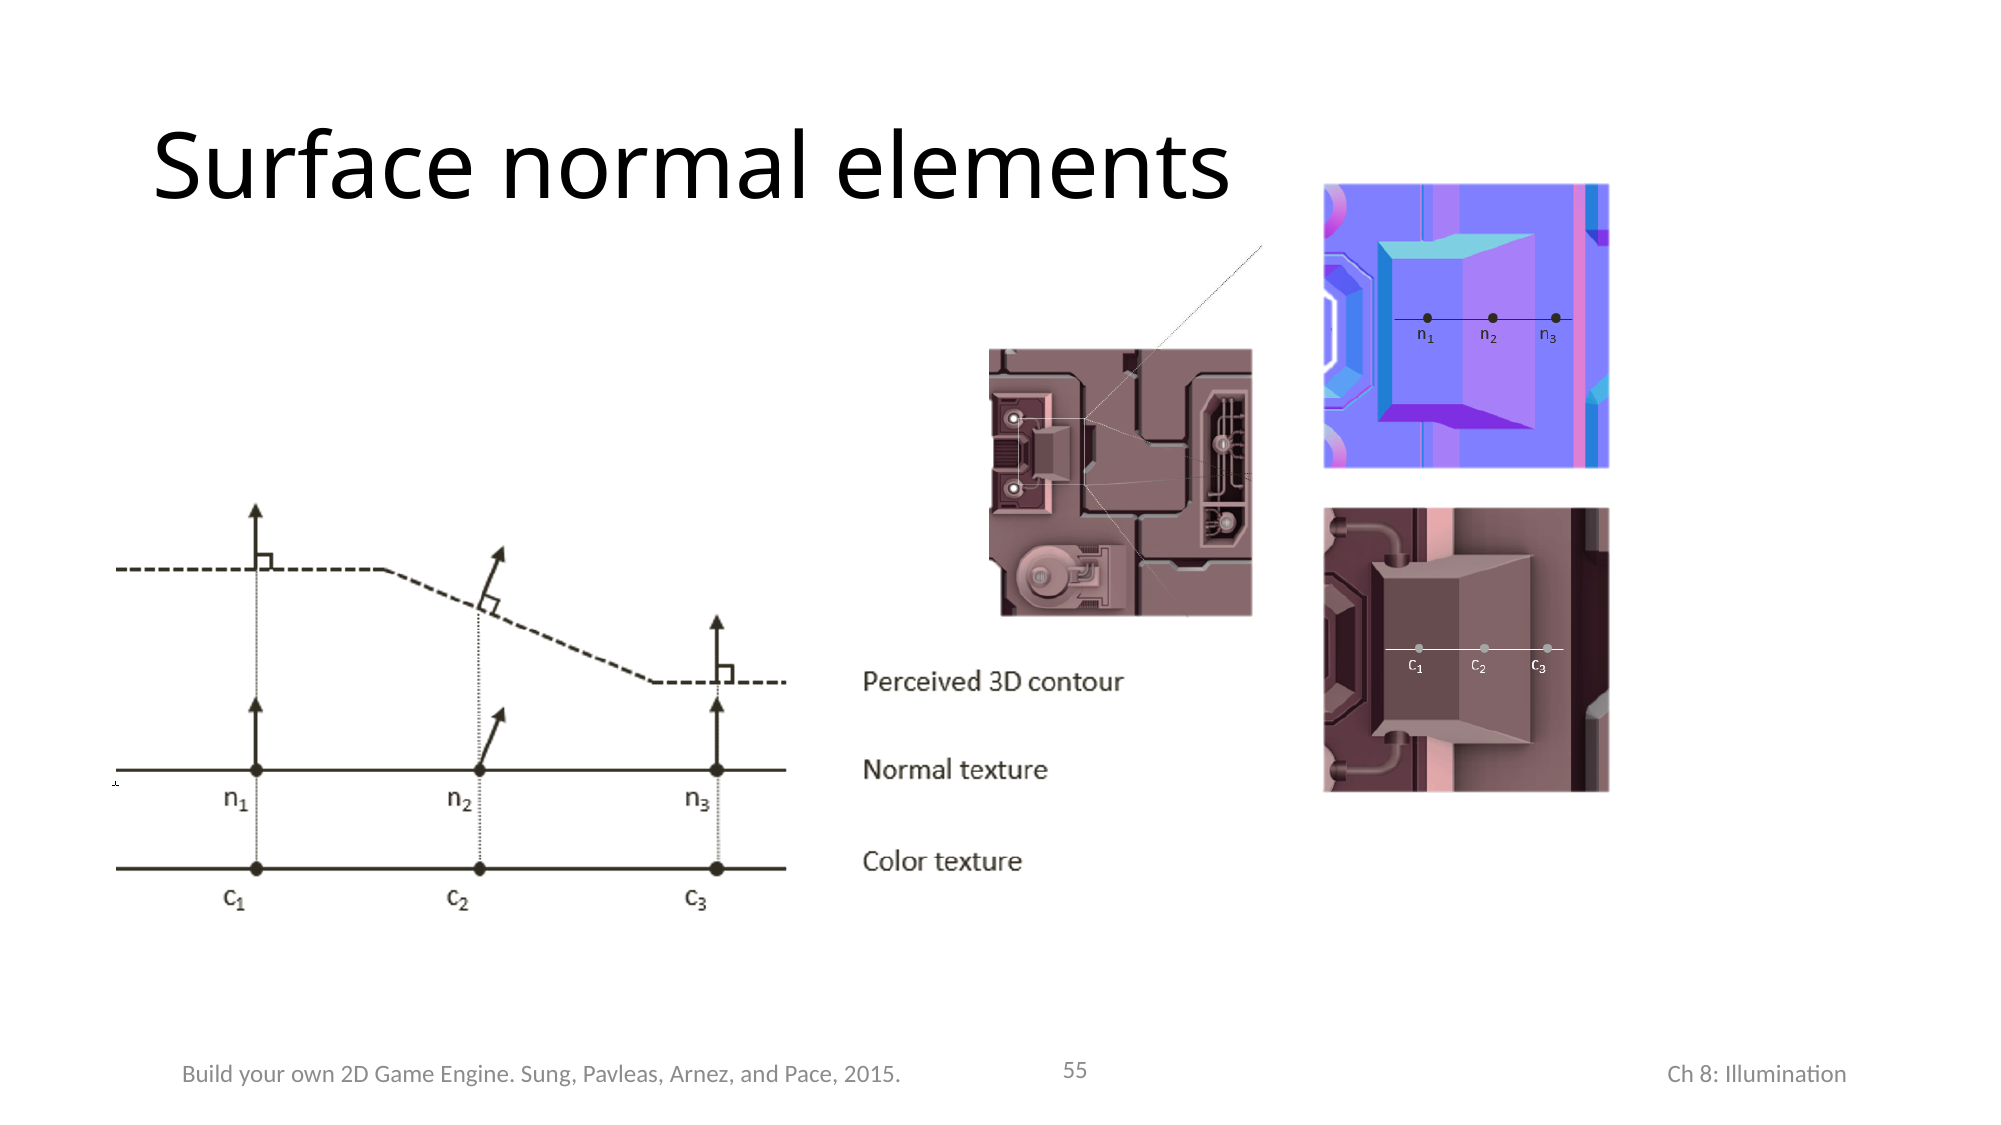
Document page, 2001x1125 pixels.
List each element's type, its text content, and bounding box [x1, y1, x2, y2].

picture [100, 488, 1136, 914]
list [931, 152, 1749, 866]
title Surface normal elements [137, 59, 1863, 278]
